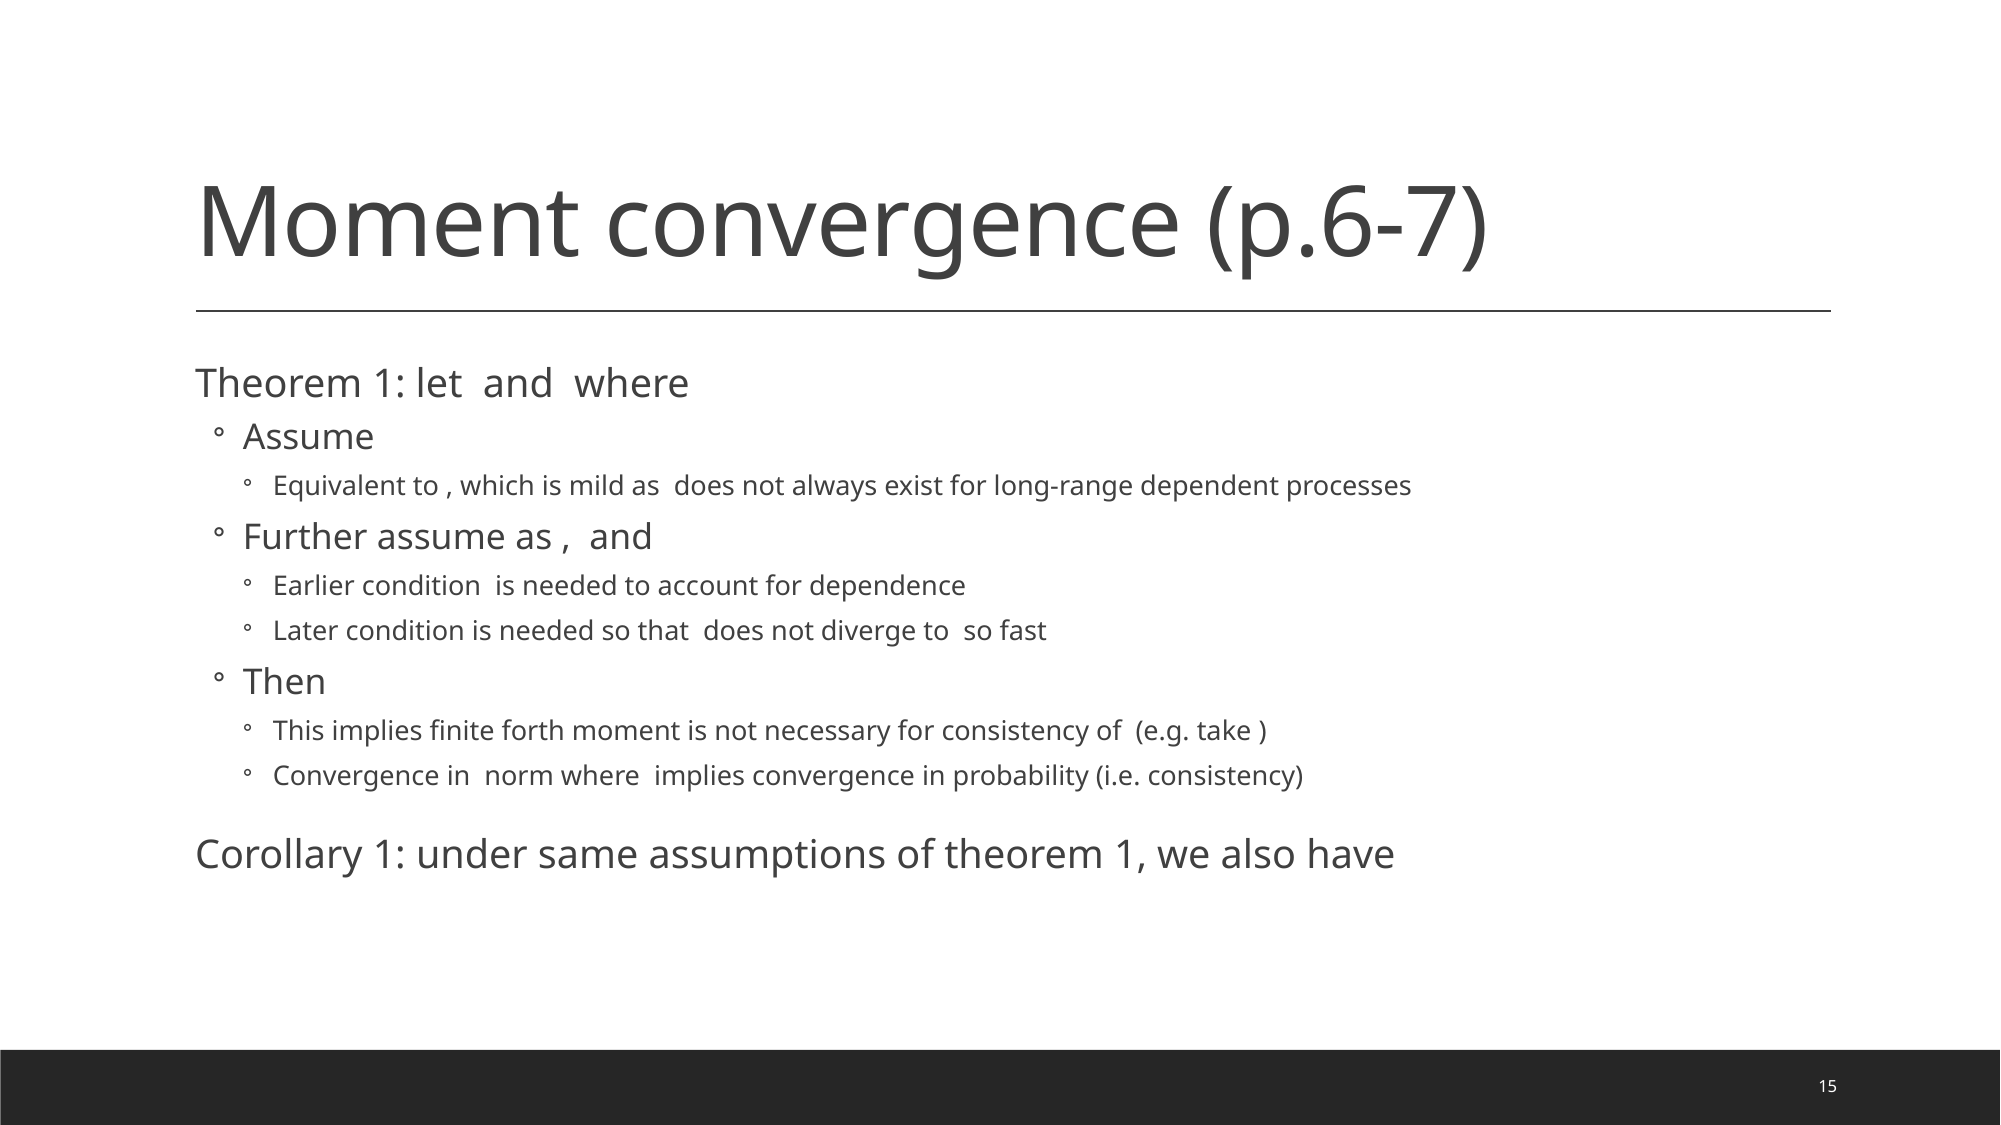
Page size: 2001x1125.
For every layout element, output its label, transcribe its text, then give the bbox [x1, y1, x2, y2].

slide_number 15 [1803, 1057, 1932, 1118]
title Moment convergence (p.6-7) [180, 47, 1830, 285]
